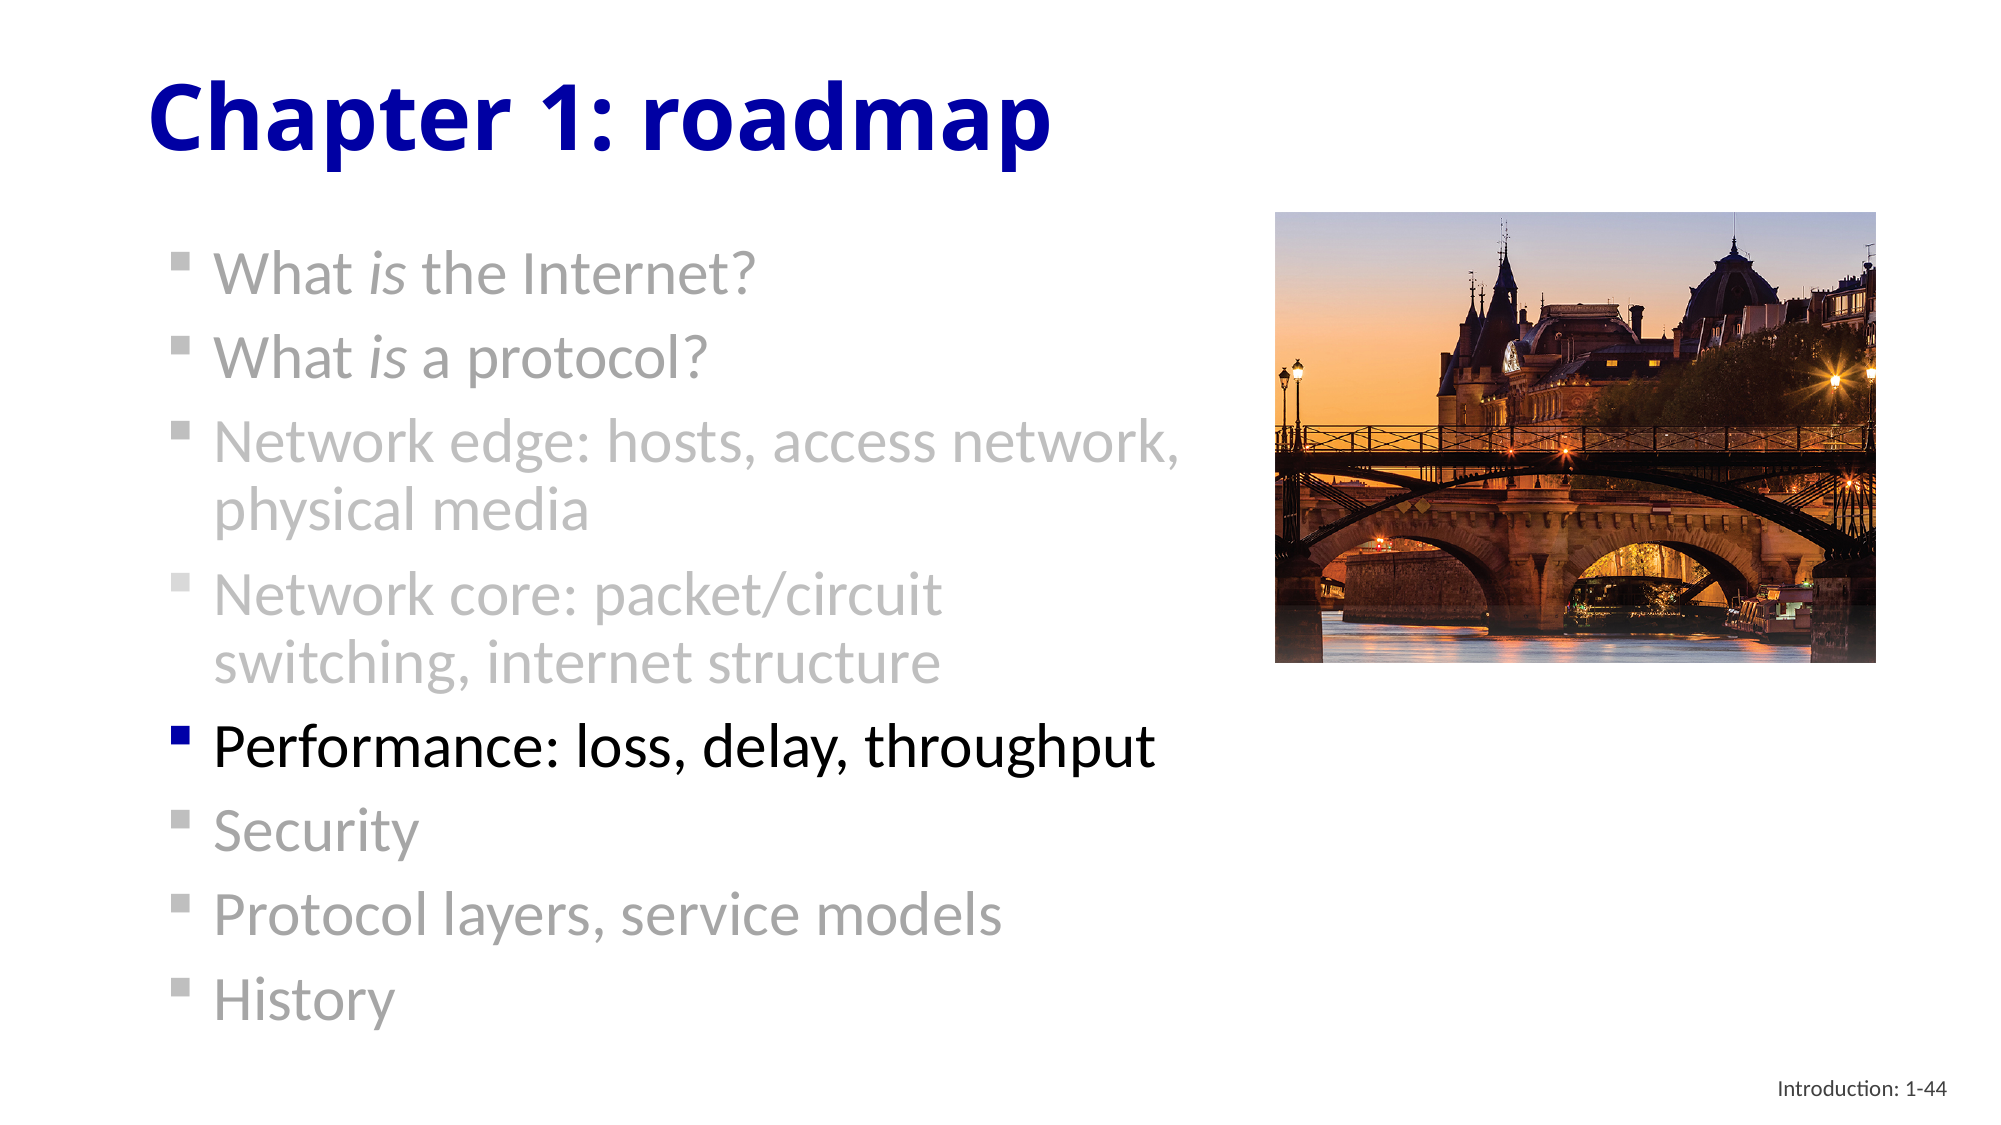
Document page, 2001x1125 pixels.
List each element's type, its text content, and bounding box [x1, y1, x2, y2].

list What is the Internet? What is a protocol? Network edge: hosts, access network, physical media Network core: packet/circuit switching, internet structure Performance: loss, delay, throughput Security Protocol layers, service models History [131, 231, 1217, 1057]
slide_number Introduction: 1-44 [1512, 1056, 1963, 1117]
title Chapter 1: roadmap [131, 47, 1856, 195]
picture [1275, 212, 1876, 663]
